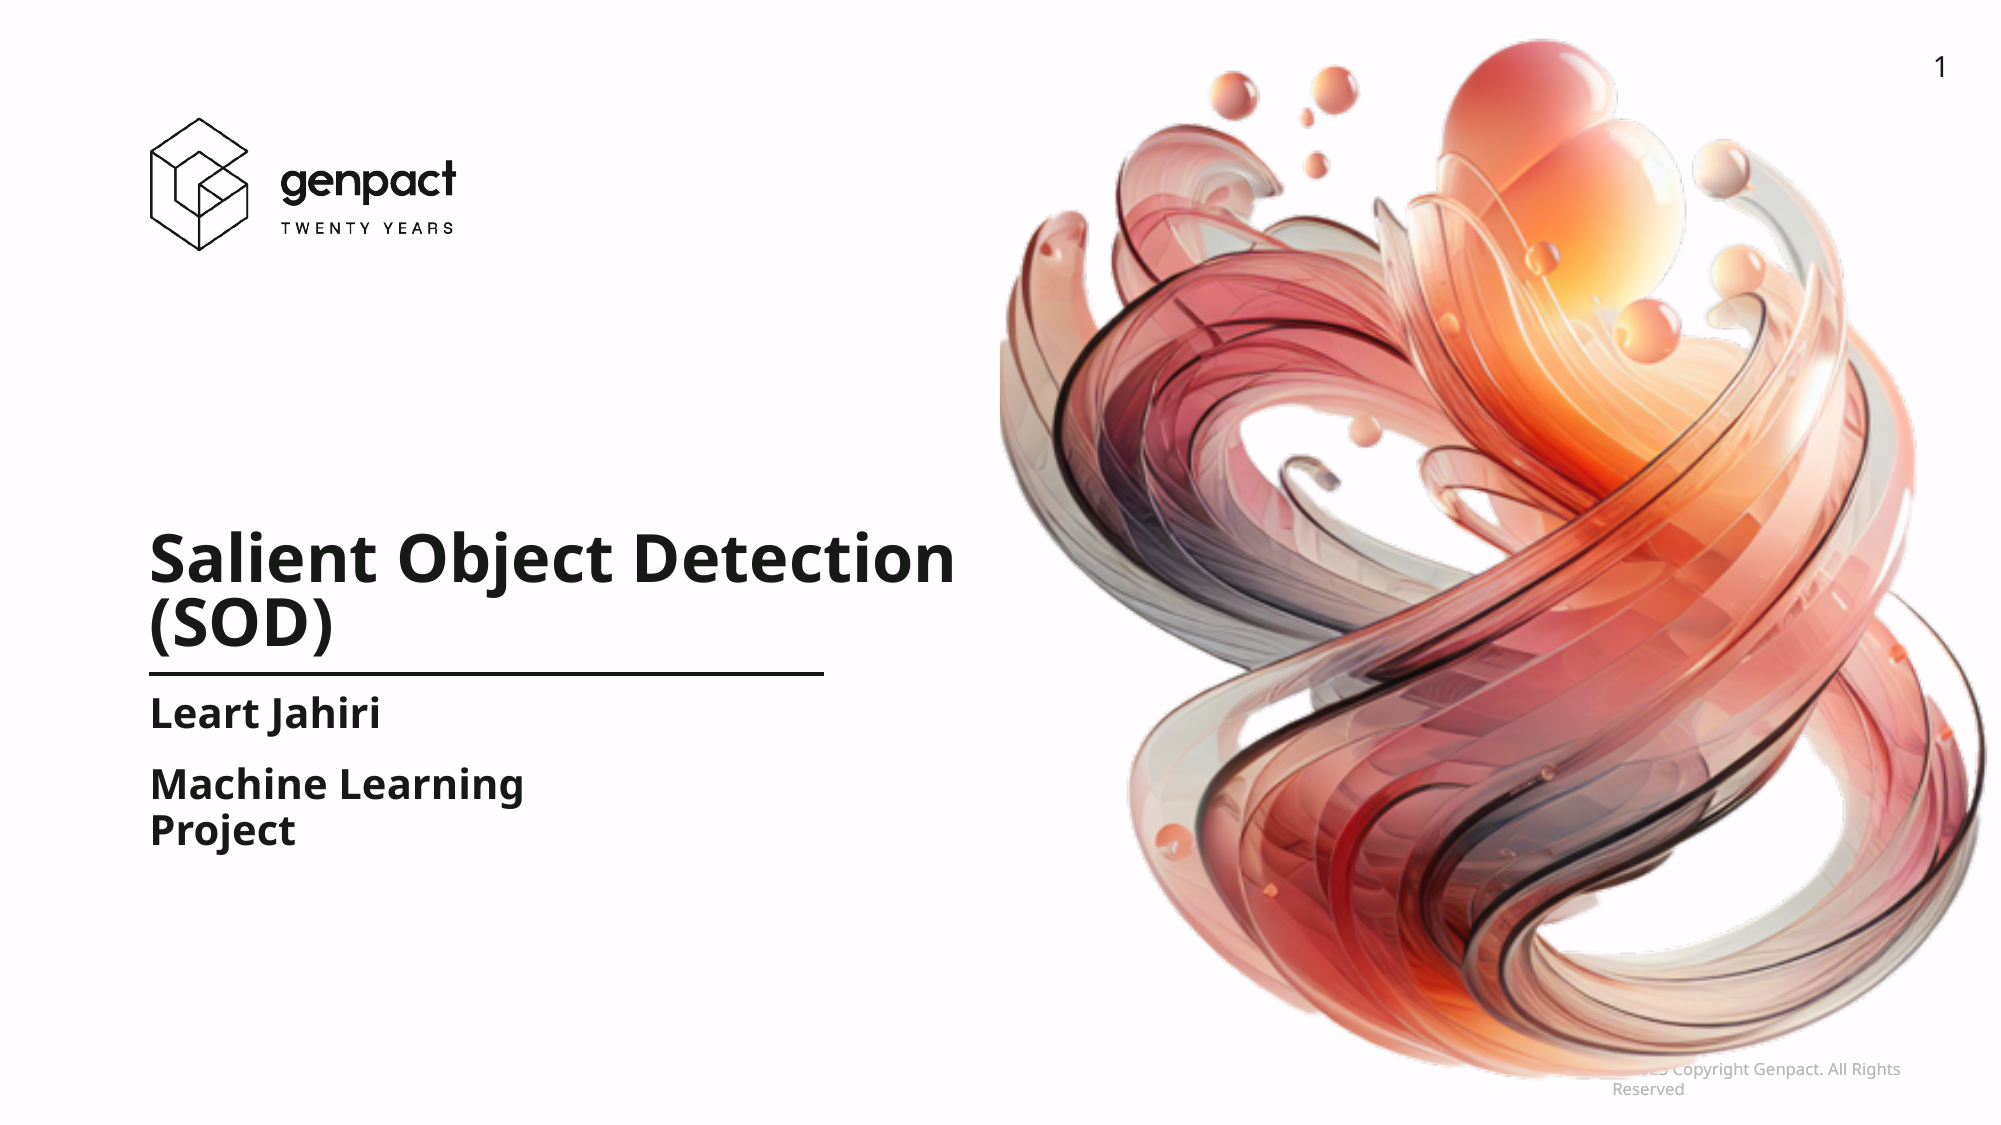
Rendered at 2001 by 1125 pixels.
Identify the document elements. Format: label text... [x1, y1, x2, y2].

list Leart Jahiri Machine Learning Project [149, 691, 636, 973]
title Salient Object Detection (SOD) [149, 378, 999, 660]
picture [999, 0, 2000, 1125]
picture [85, 69, 522, 299]
